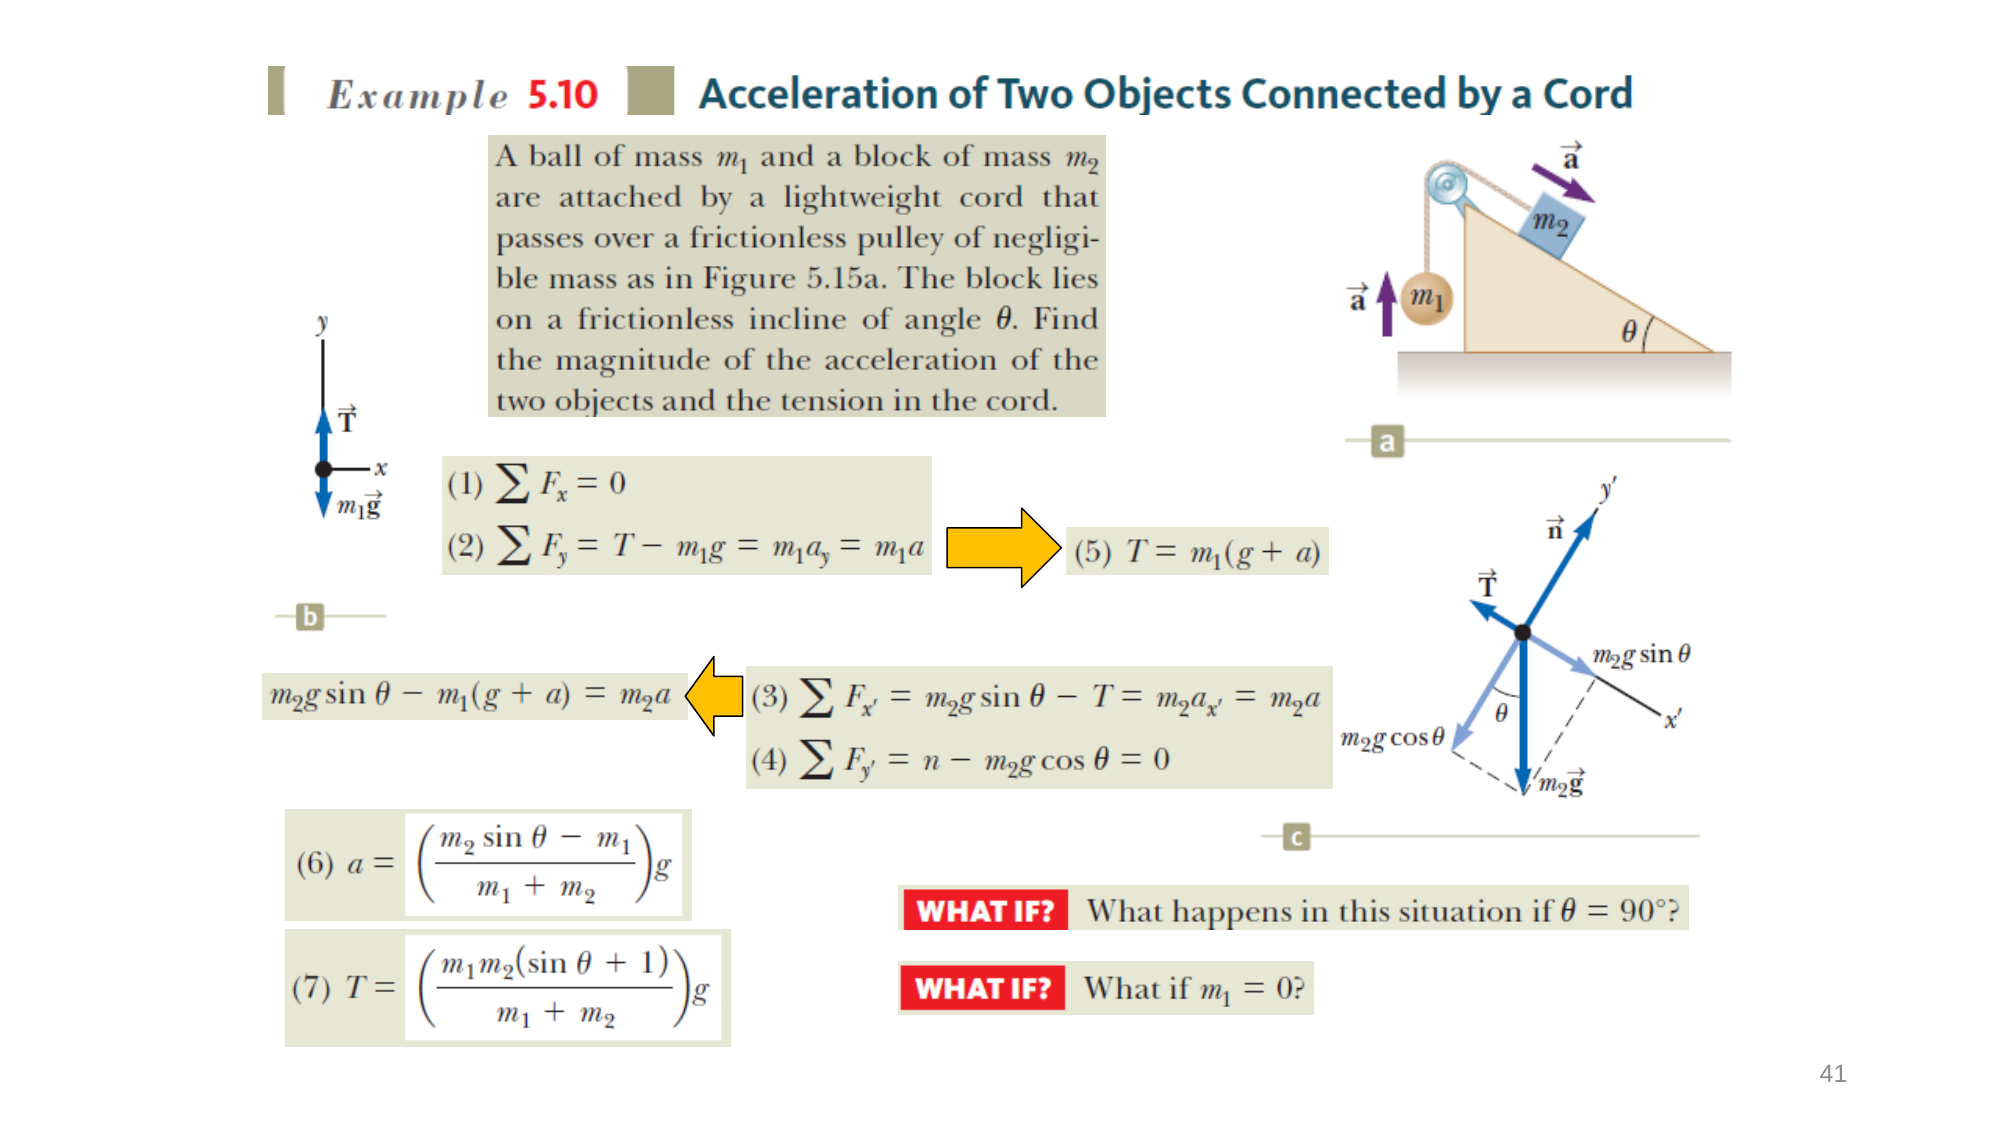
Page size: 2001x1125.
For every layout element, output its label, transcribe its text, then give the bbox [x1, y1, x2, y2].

text_box [947, 508, 1062, 588]
picture [268, 307, 402, 641]
slide_number 41 [1412, 1042, 1863, 1103]
picture [1334, 137, 1749, 469]
picture [285, 929, 731, 1047]
picture [488, 135, 1106, 417]
picture [898, 885, 1689, 930]
picture [262, 673, 688, 720]
picture [898, 961, 1314, 1015]
text_box [688, 656, 743, 736]
picture [746, 473, 1711, 860]
picture [442, 456, 932, 575]
picture [268, 66, 1644, 115]
picture [285, 809, 692, 921]
